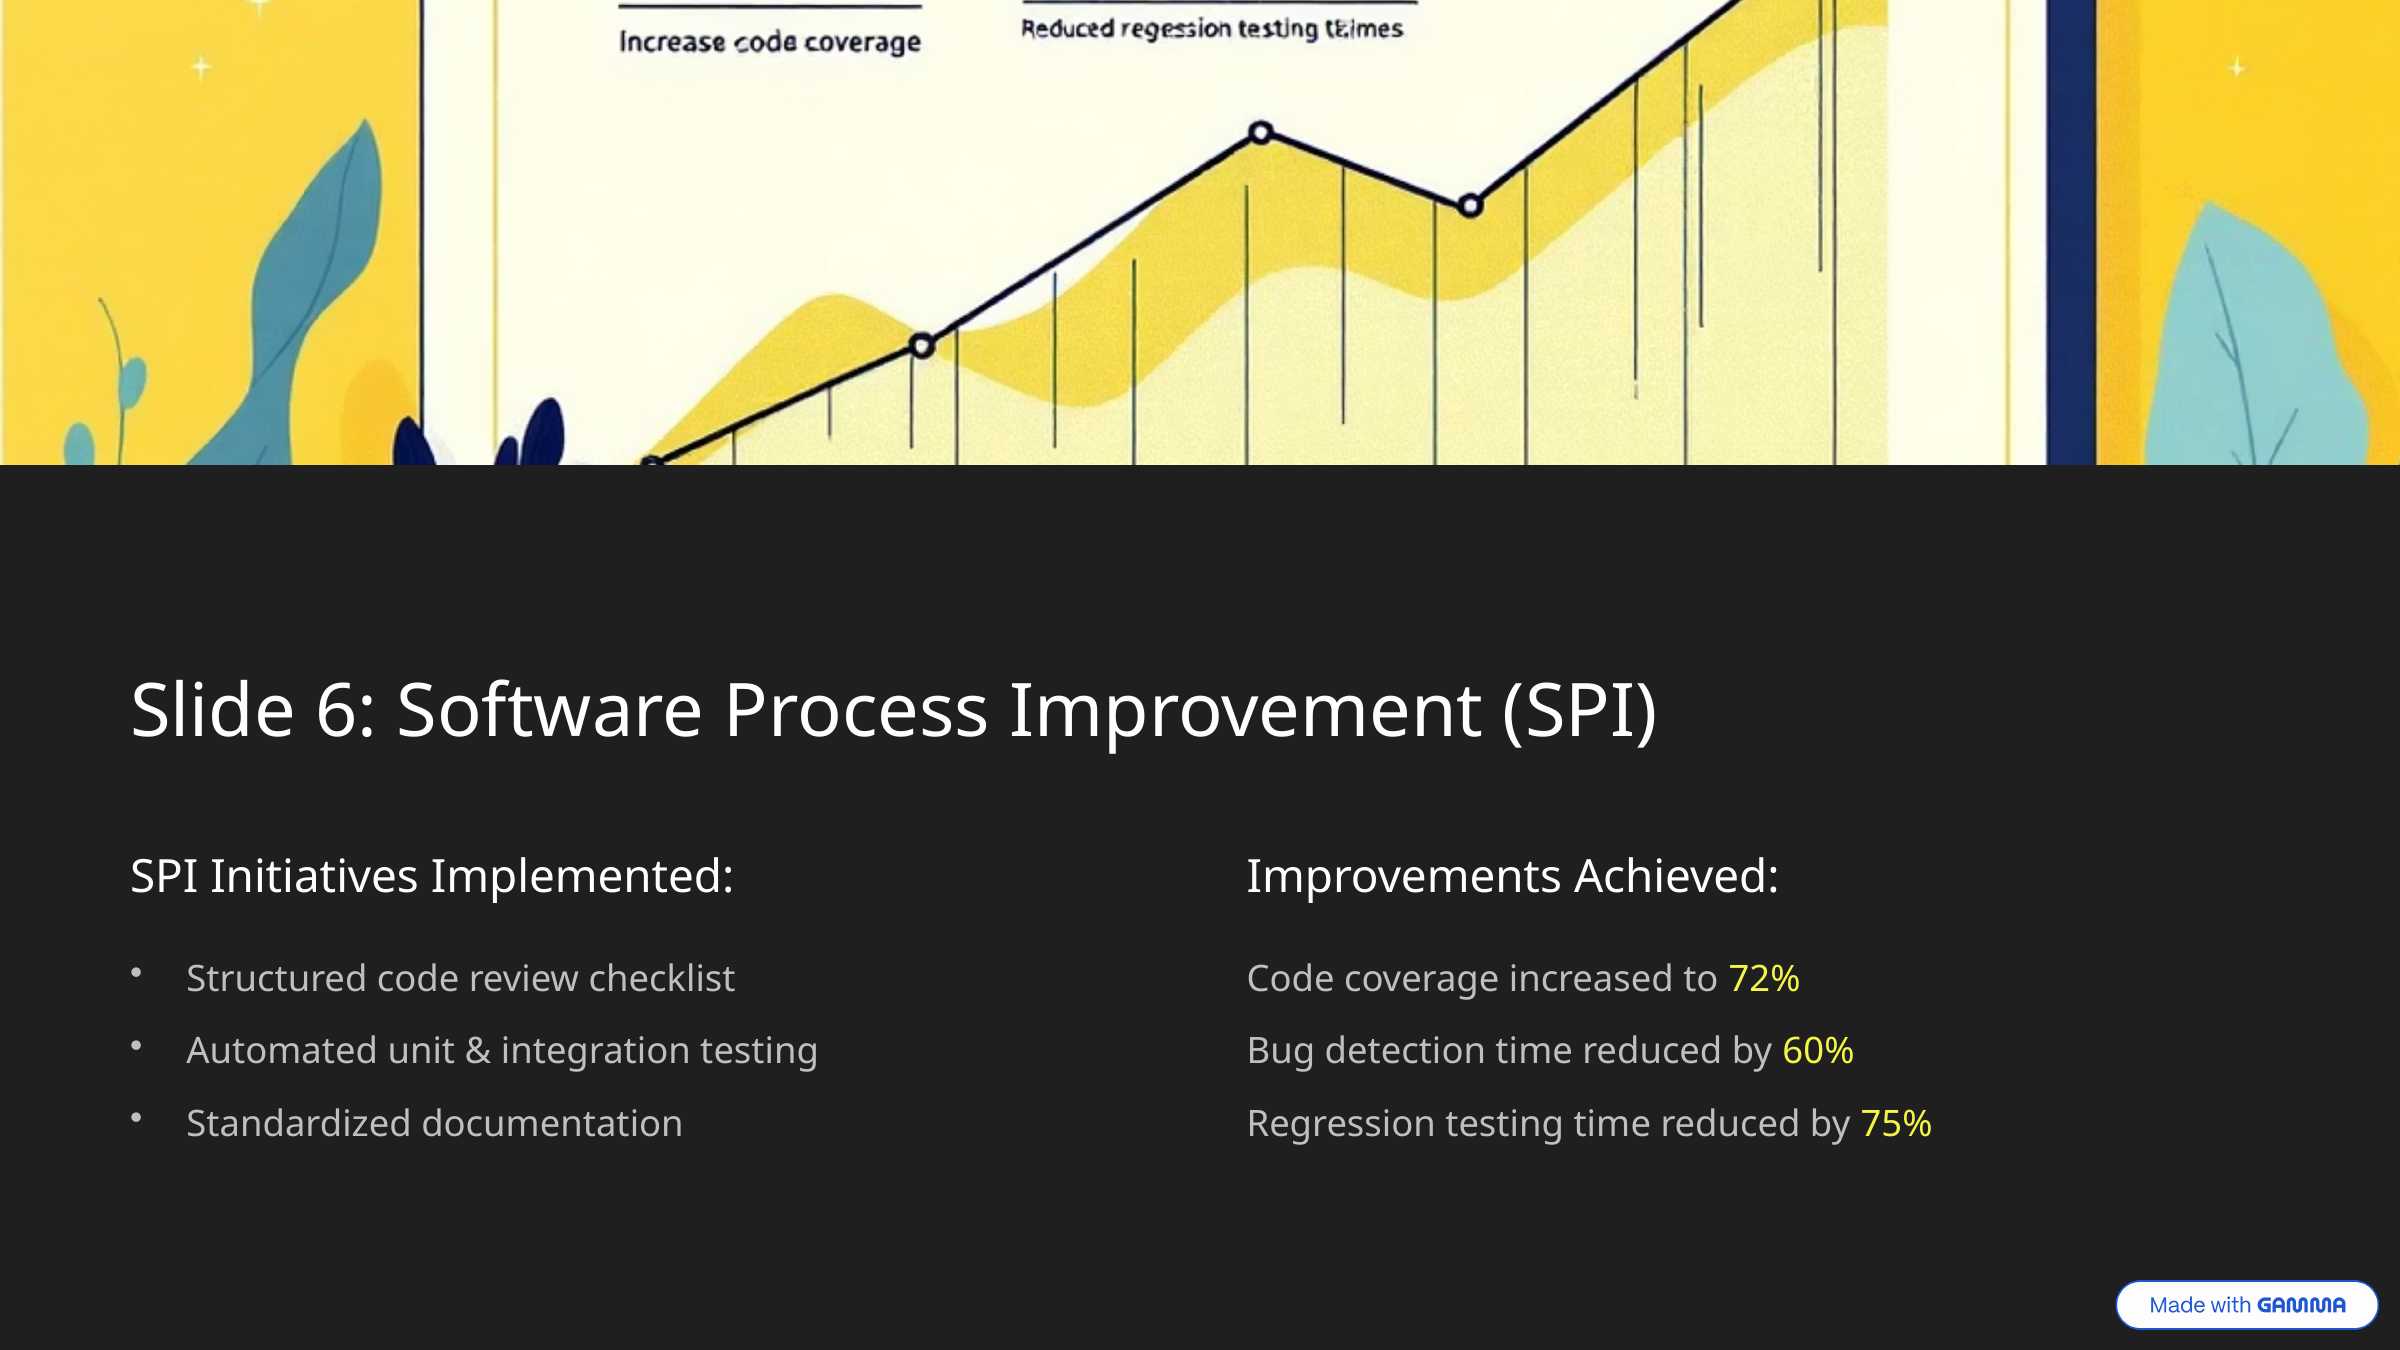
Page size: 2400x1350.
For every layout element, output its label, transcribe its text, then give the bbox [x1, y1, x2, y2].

text_box Improvements Achieved: [1246, 844, 1787, 903]
text_box Regression testing time reduced by 75% [1246, 1084, 2271, 1144]
text_box Slide 6: Software Process Improvement (SPI) [130, 658, 1670, 752]
text_box Structured code review checklist [130, 939, 1155, 999]
text_box Bug detection time reduced by 60% [1246, 1011, 2271, 1072]
picture [0, 0, 2400, 466]
text_box SPI Initiatives Implemented: [130, 844, 731, 903]
text_box Standardized documentation [130, 1084, 1155, 1144]
picture [2106, 1271, 2389, 1339]
text_box Code coverage increased to 72% [1246, 939, 2271, 999]
text_box Automated unit & integration testing [130, 1011, 1155, 1072]
